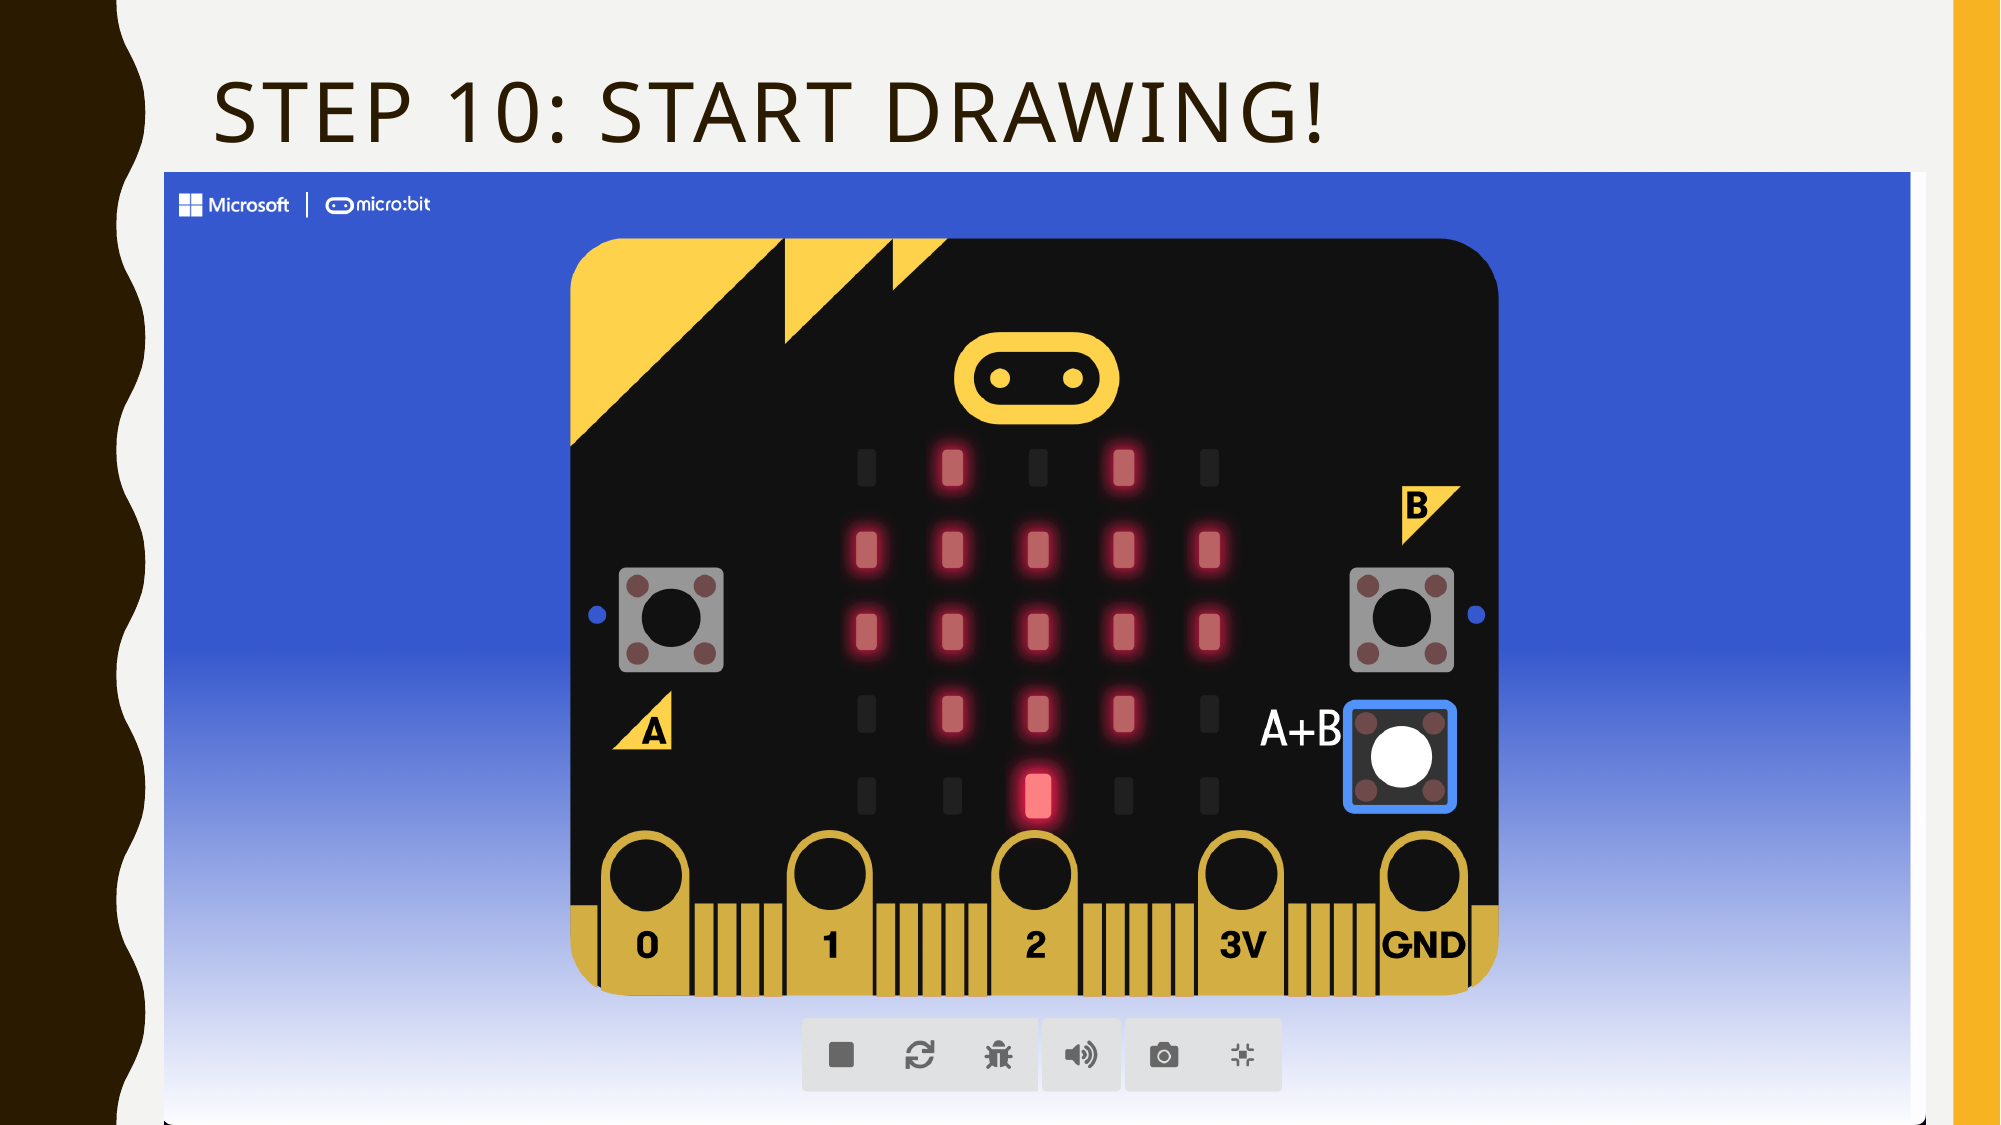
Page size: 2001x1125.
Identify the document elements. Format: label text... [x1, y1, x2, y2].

title Step 10: Start Drawing! [197, 62, 1985, 331]
picture [164, 172, 1926, 1125]
